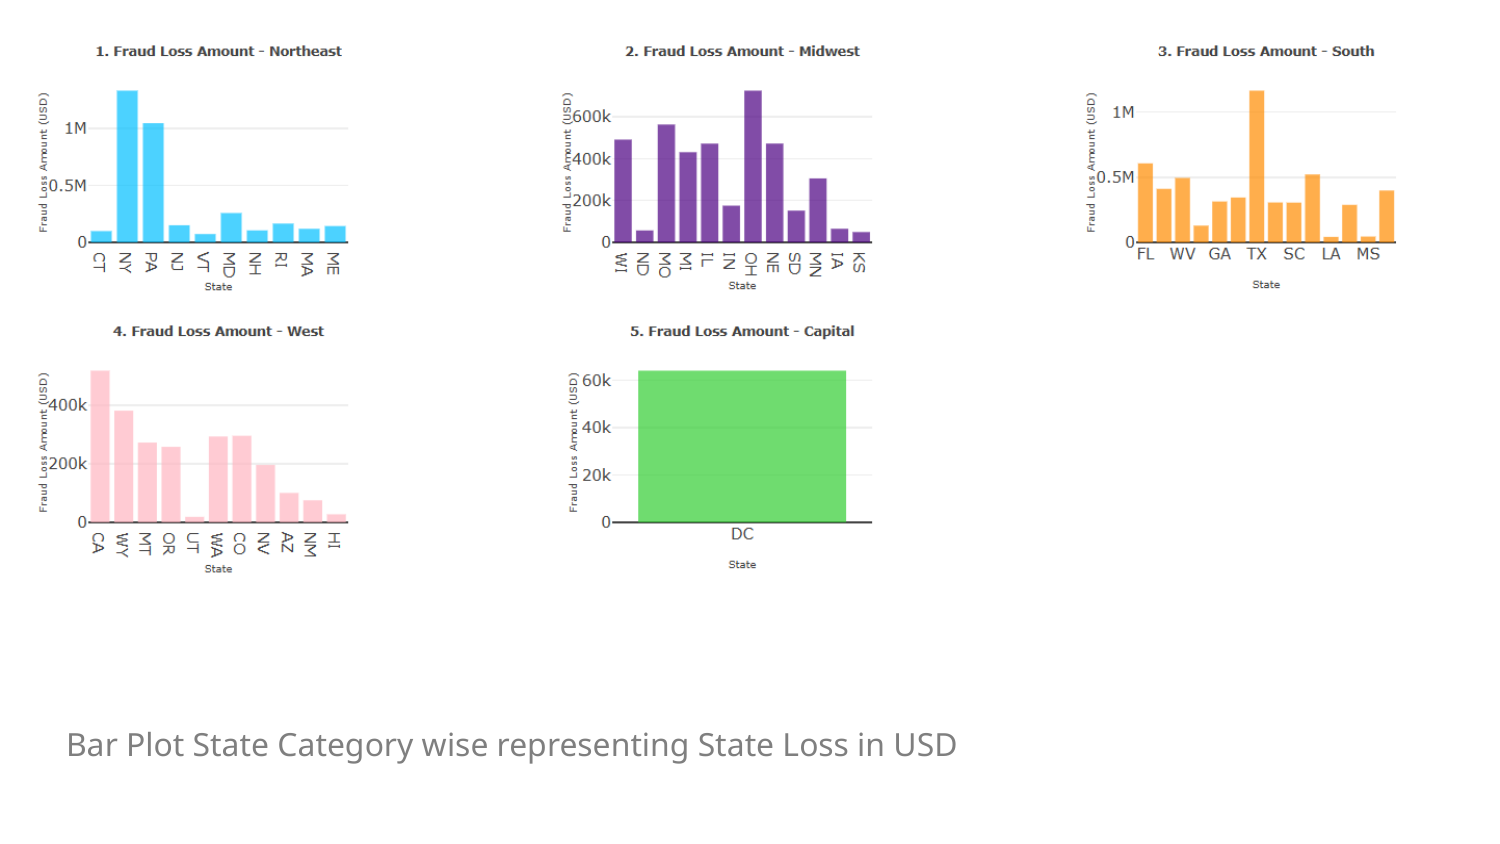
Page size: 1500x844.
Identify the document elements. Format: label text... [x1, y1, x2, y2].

list Bar Plot State Category wise representing State Loss in USD [51, 694, 1036, 794]
picture [0, 33, 1500, 598]
